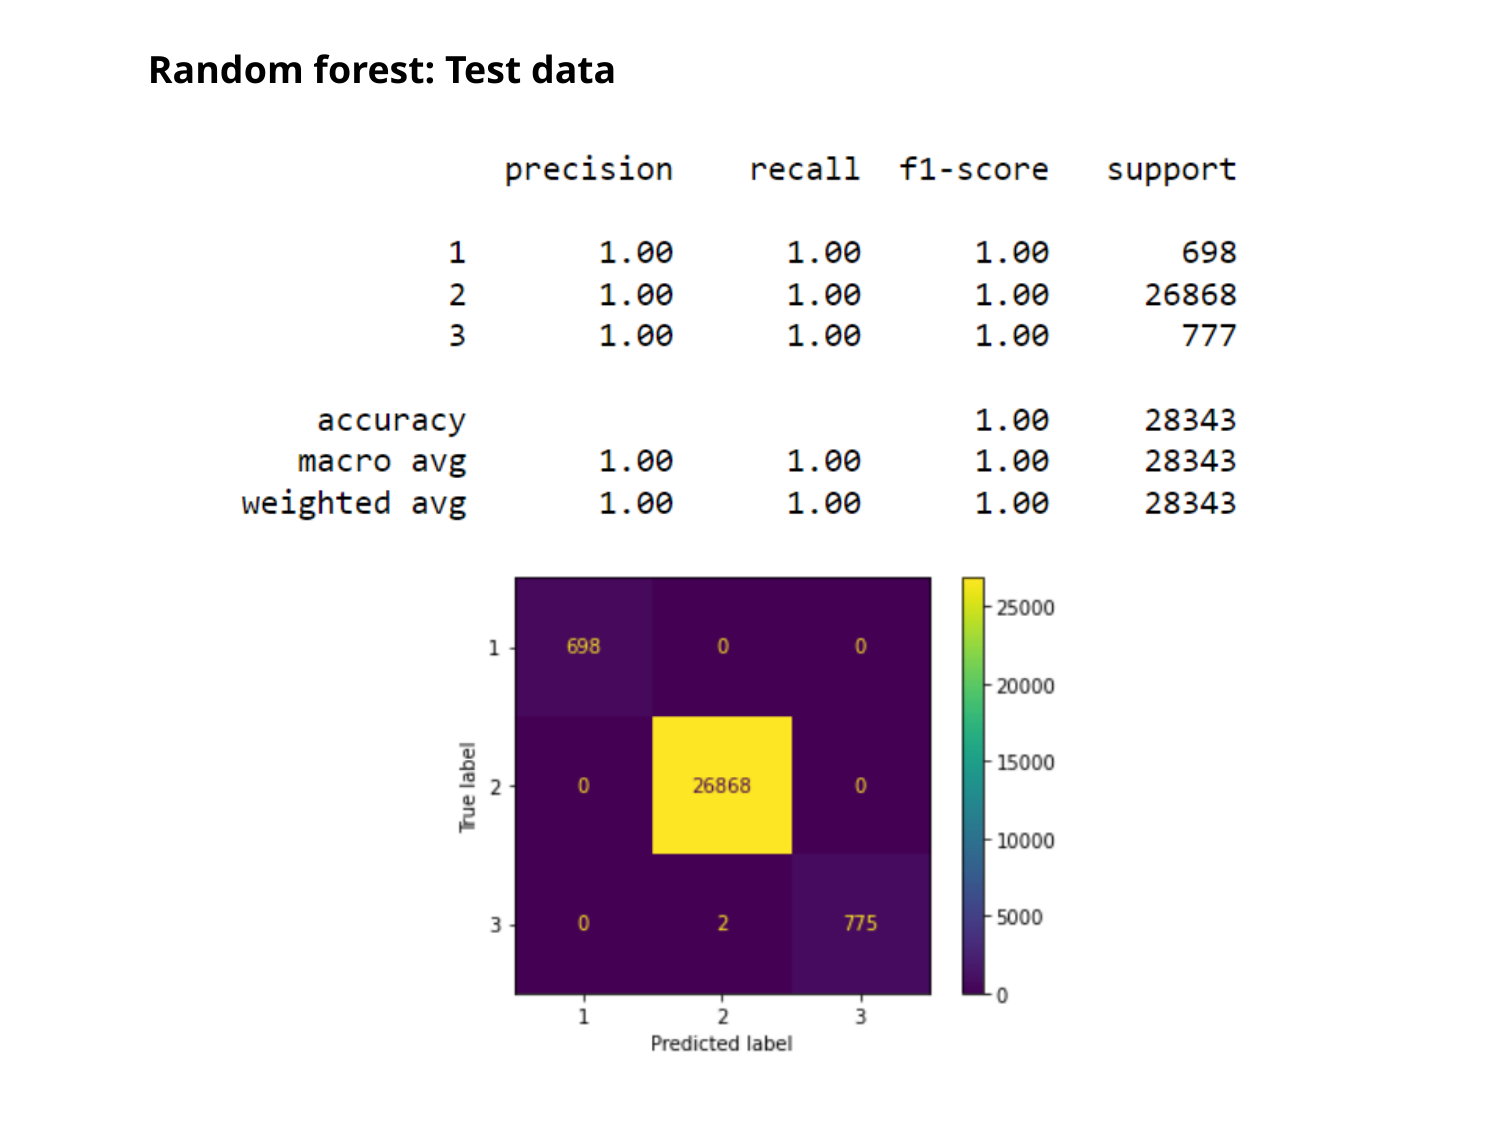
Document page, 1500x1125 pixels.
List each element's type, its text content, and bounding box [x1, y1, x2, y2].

picture [237, 141, 1262, 536]
picture [437, 562, 1063, 1060]
text_box Random forest: Test data [132, 24, 1244, 197]
